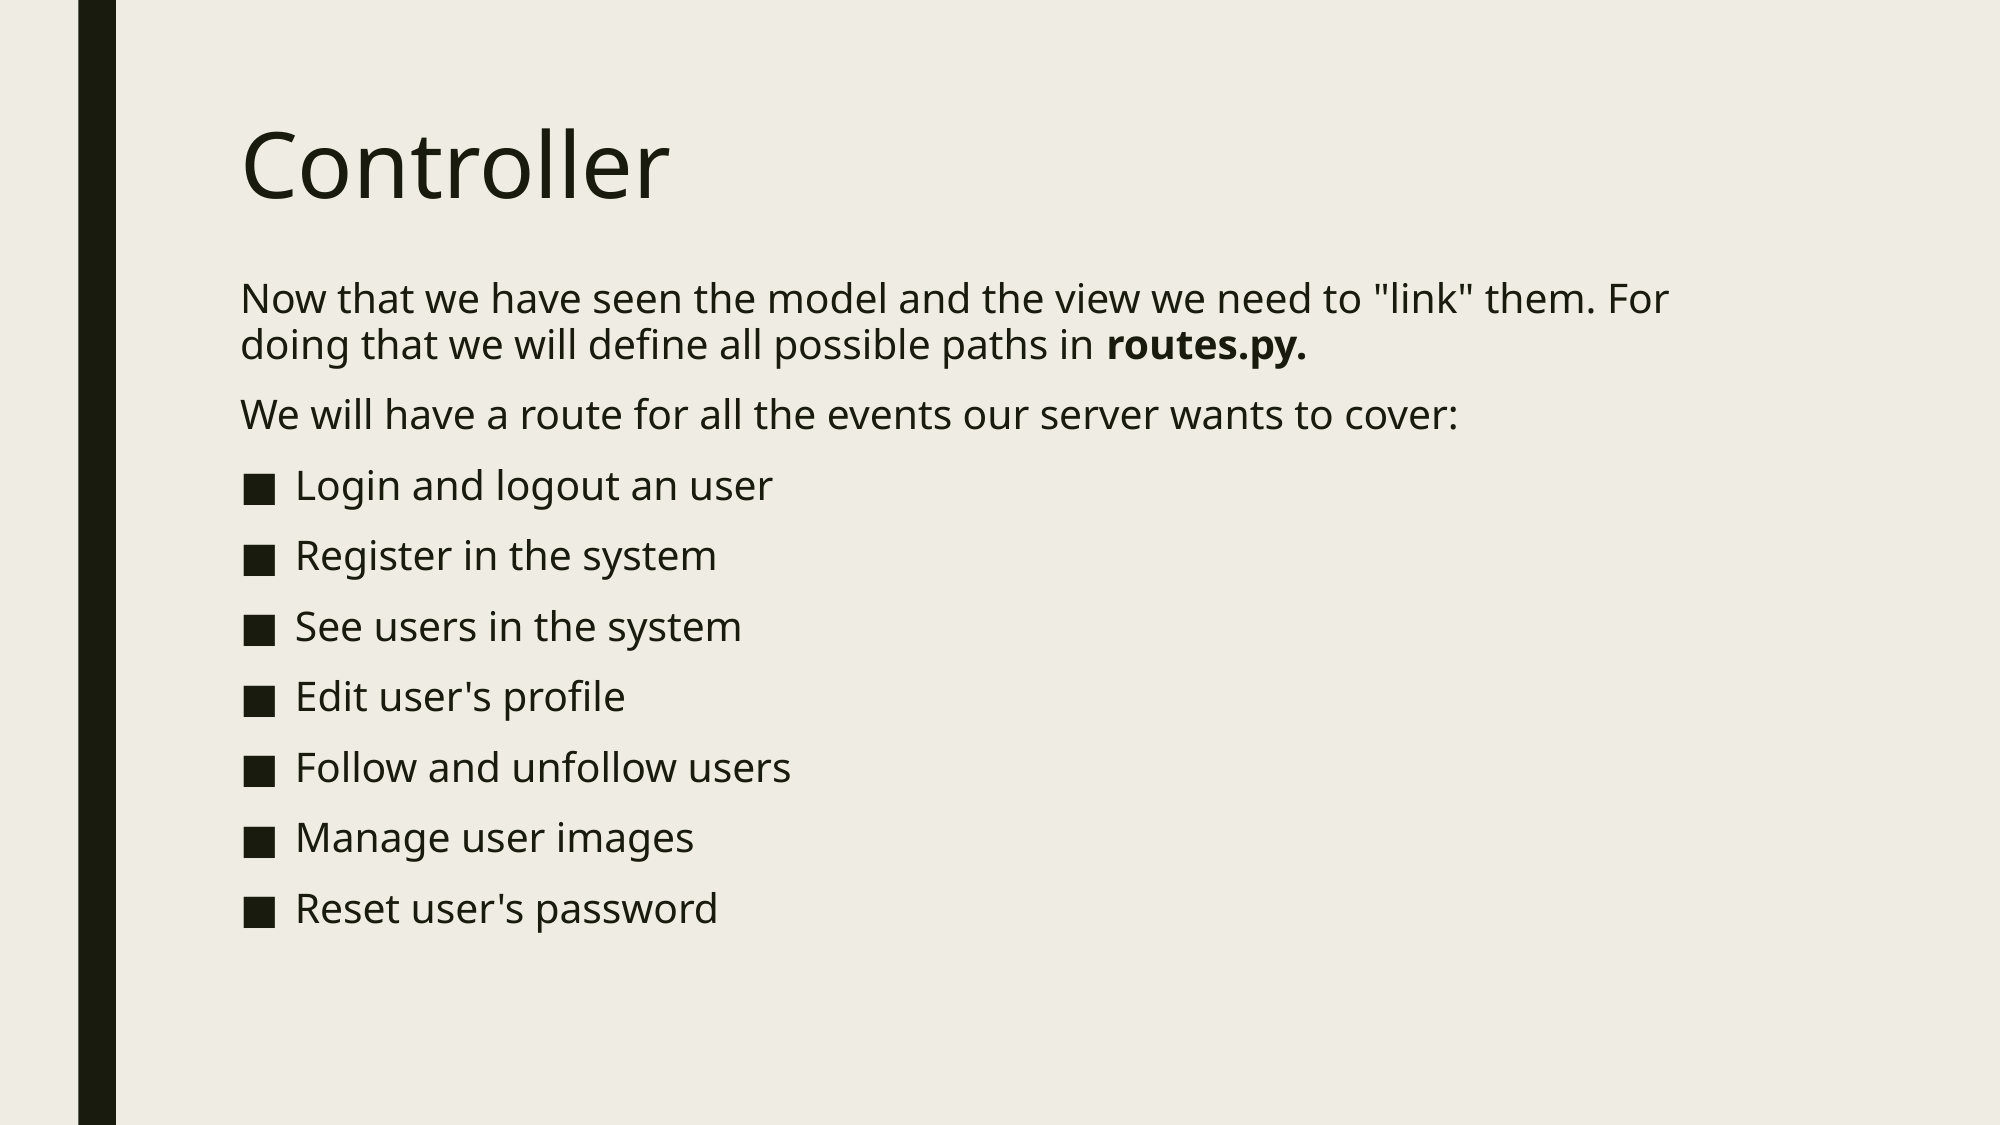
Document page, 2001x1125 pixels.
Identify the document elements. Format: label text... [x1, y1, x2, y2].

list Now that we have seen the model and the view we need to "link" them. For doing that we will define all possible paths in routes.py. We will have a route for all the events our server wants to cover: Login and logout an user Register in the system See users in the system Edit user's profile Follow and unfollow users Manage user images Reset user's password [225, 268, 1800, 944]
title Controller [225, 112, 1800, 268]
